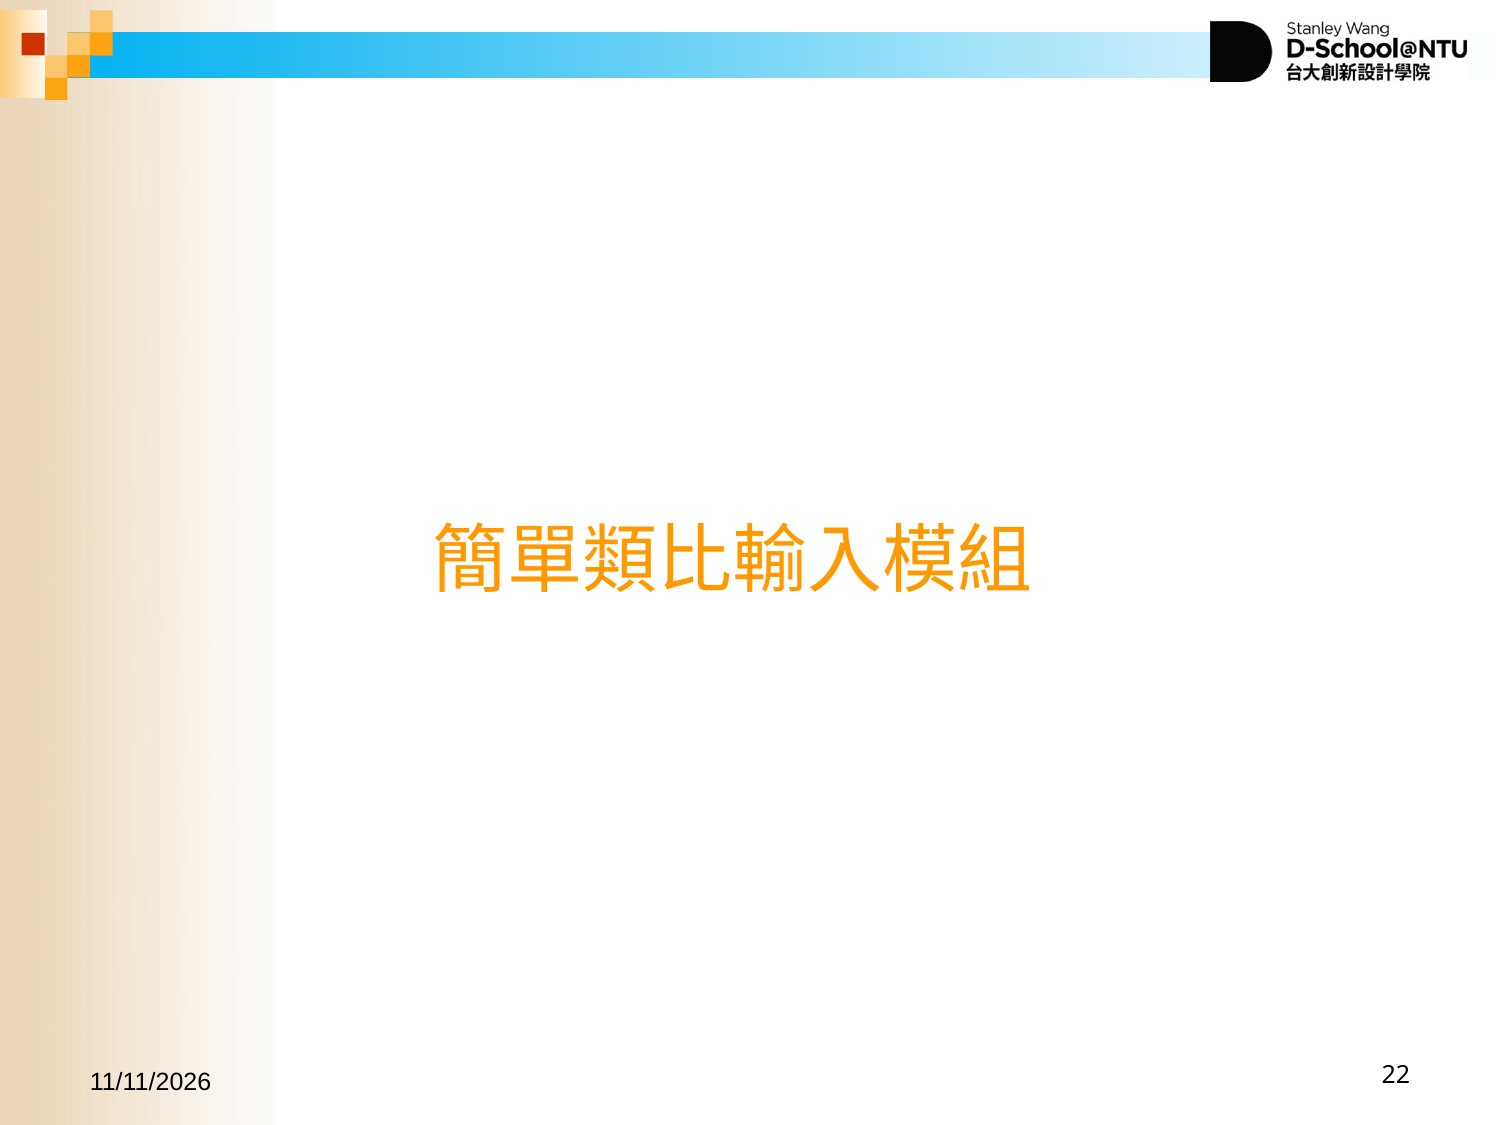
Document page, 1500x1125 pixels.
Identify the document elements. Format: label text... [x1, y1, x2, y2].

picture [1210, 21, 1467, 82]
text_box 22 [1074, 1024, 1425, 1100]
title 簡單類比輸入模組 [214, 444, 1252, 670]
text_box 2017/11/2 [75, 1024, 425, 1103]
